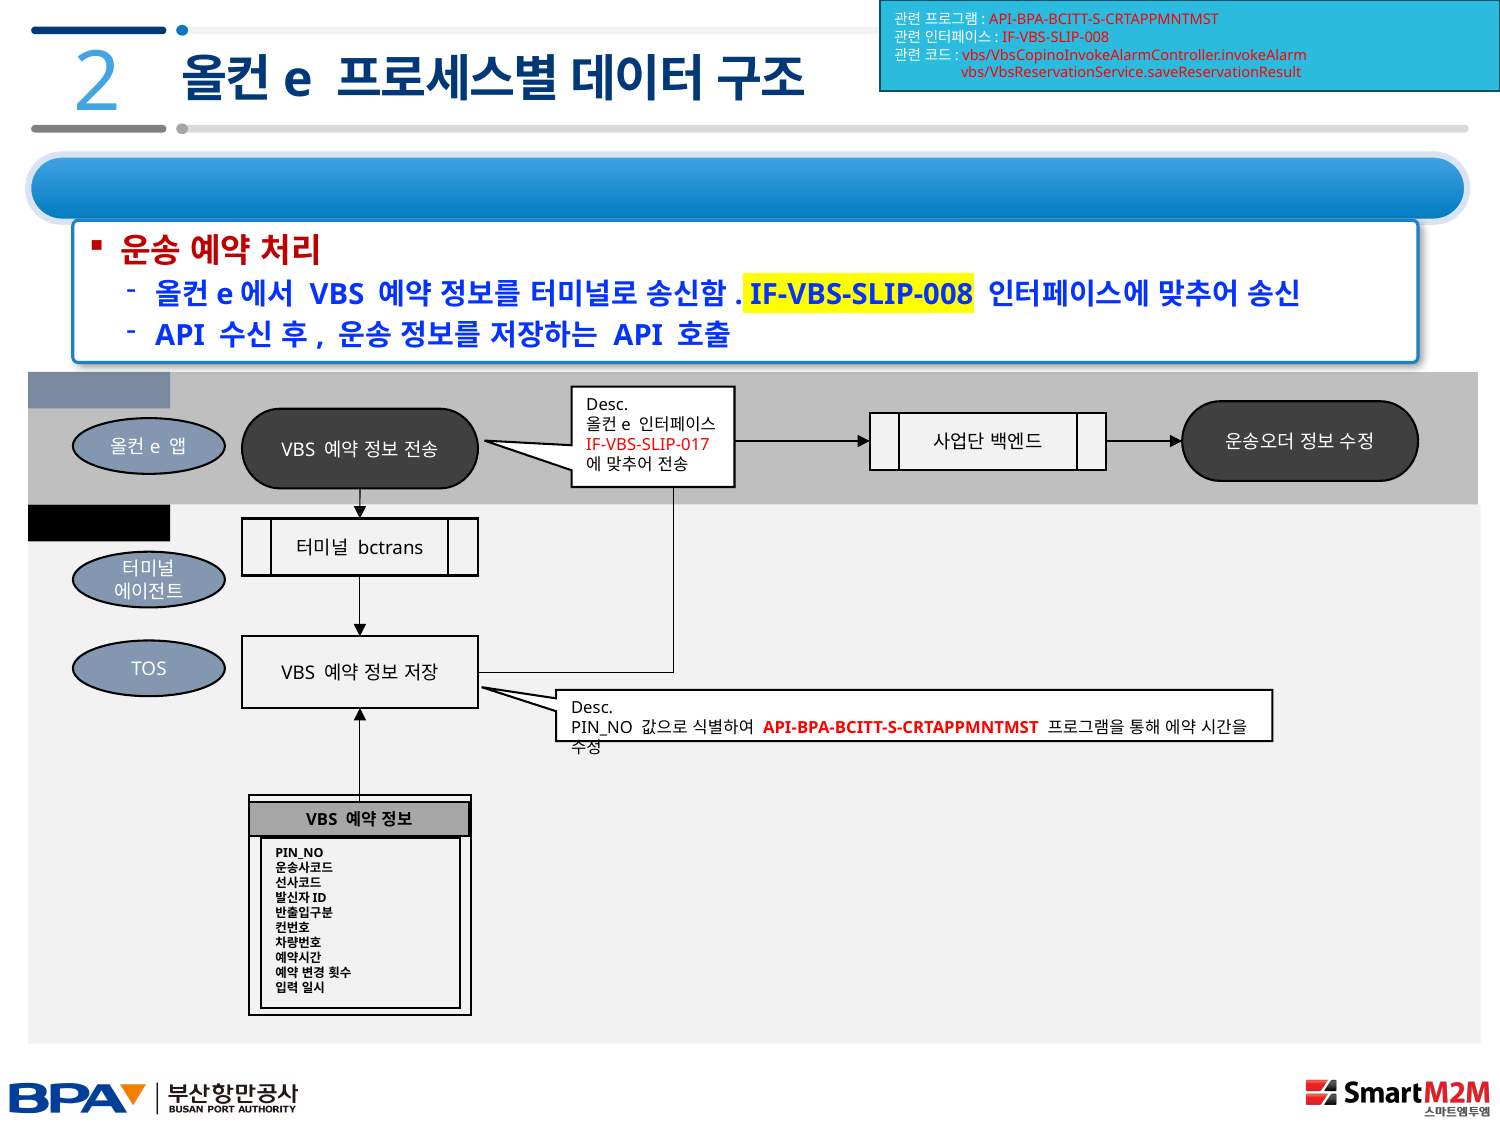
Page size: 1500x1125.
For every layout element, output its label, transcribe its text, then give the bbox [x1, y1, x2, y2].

text_box 관련 프로그램: API-BPA-BCITT-S-CRTAPPMNTMST 관련 인터페이스: IF-VBS-SLIP-008 관련 코드: vbs/VbsCopinoInvokeAlarmController.invokeAlarm vbs/VbsReservationService.saveReservationResult [879, 0, 1500, 92]
text_box Desc. 올컨e 인터페이스 IF-VBS-SLIP-017 에 맞추어 전송 [570, 385, 736, 440]
text_box 터미널 에이전트 [72, 551, 225, 608]
text_box 올컨e 프로세스별 데이터 구조 [181, 53, 807, 108]
text_box VBS 예약 정보 전송 [240, 407, 479, 490]
text_box 2 [73, 38, 122, 129]
text_box TOS [72, 640, 225, 697]
text_box Desc. PIN_NO 값으로 식별하여 API-BPA-BCITT-S-CRTAPPMNTMST 프로그램을 통해 에약 시간을 수정 [481, 686, 1274, 743]
text_box 2.4 데이터 구조 및 프로세스 – 6) VBS 예약 [27, 153, 1469, 223]
text_box 사업단 IDC [28, 371, 171, 409]
text_box 사업단 백엔드 [869, 412, 1107, 471]
text_box 올컨e 앱 [72, 418, 225, 474]
text_box 터미널 bctrans [241, 517, 477, 577]
text_box 운송 예약 처리 올컨e에서 VBS 예약 정보를 터미널로 송신함. IF-VBS-SLIP-008 인터페이스에 맞추어 송신 API 수신 후, 운송 정보를 저장하는 API 호출 [72, 220, 1418, 363]
text_box VBS 예약 정보 저장 [241, 635, 479, 709]
text_box 운송오더 정보 수정 [1181, 400, 1420, 482]
text_box 터미널 IDC [28, 504, 171, 542]
picture [8, 1077, 298, 1116]
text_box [249, 794, 471, 1015]
text_box [27, 371, 1479, 504]
picture [1303, 1077, 1492, 1119]
text_box [27, 504, 1482, 1045]
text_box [477, 440, 870, 673]
